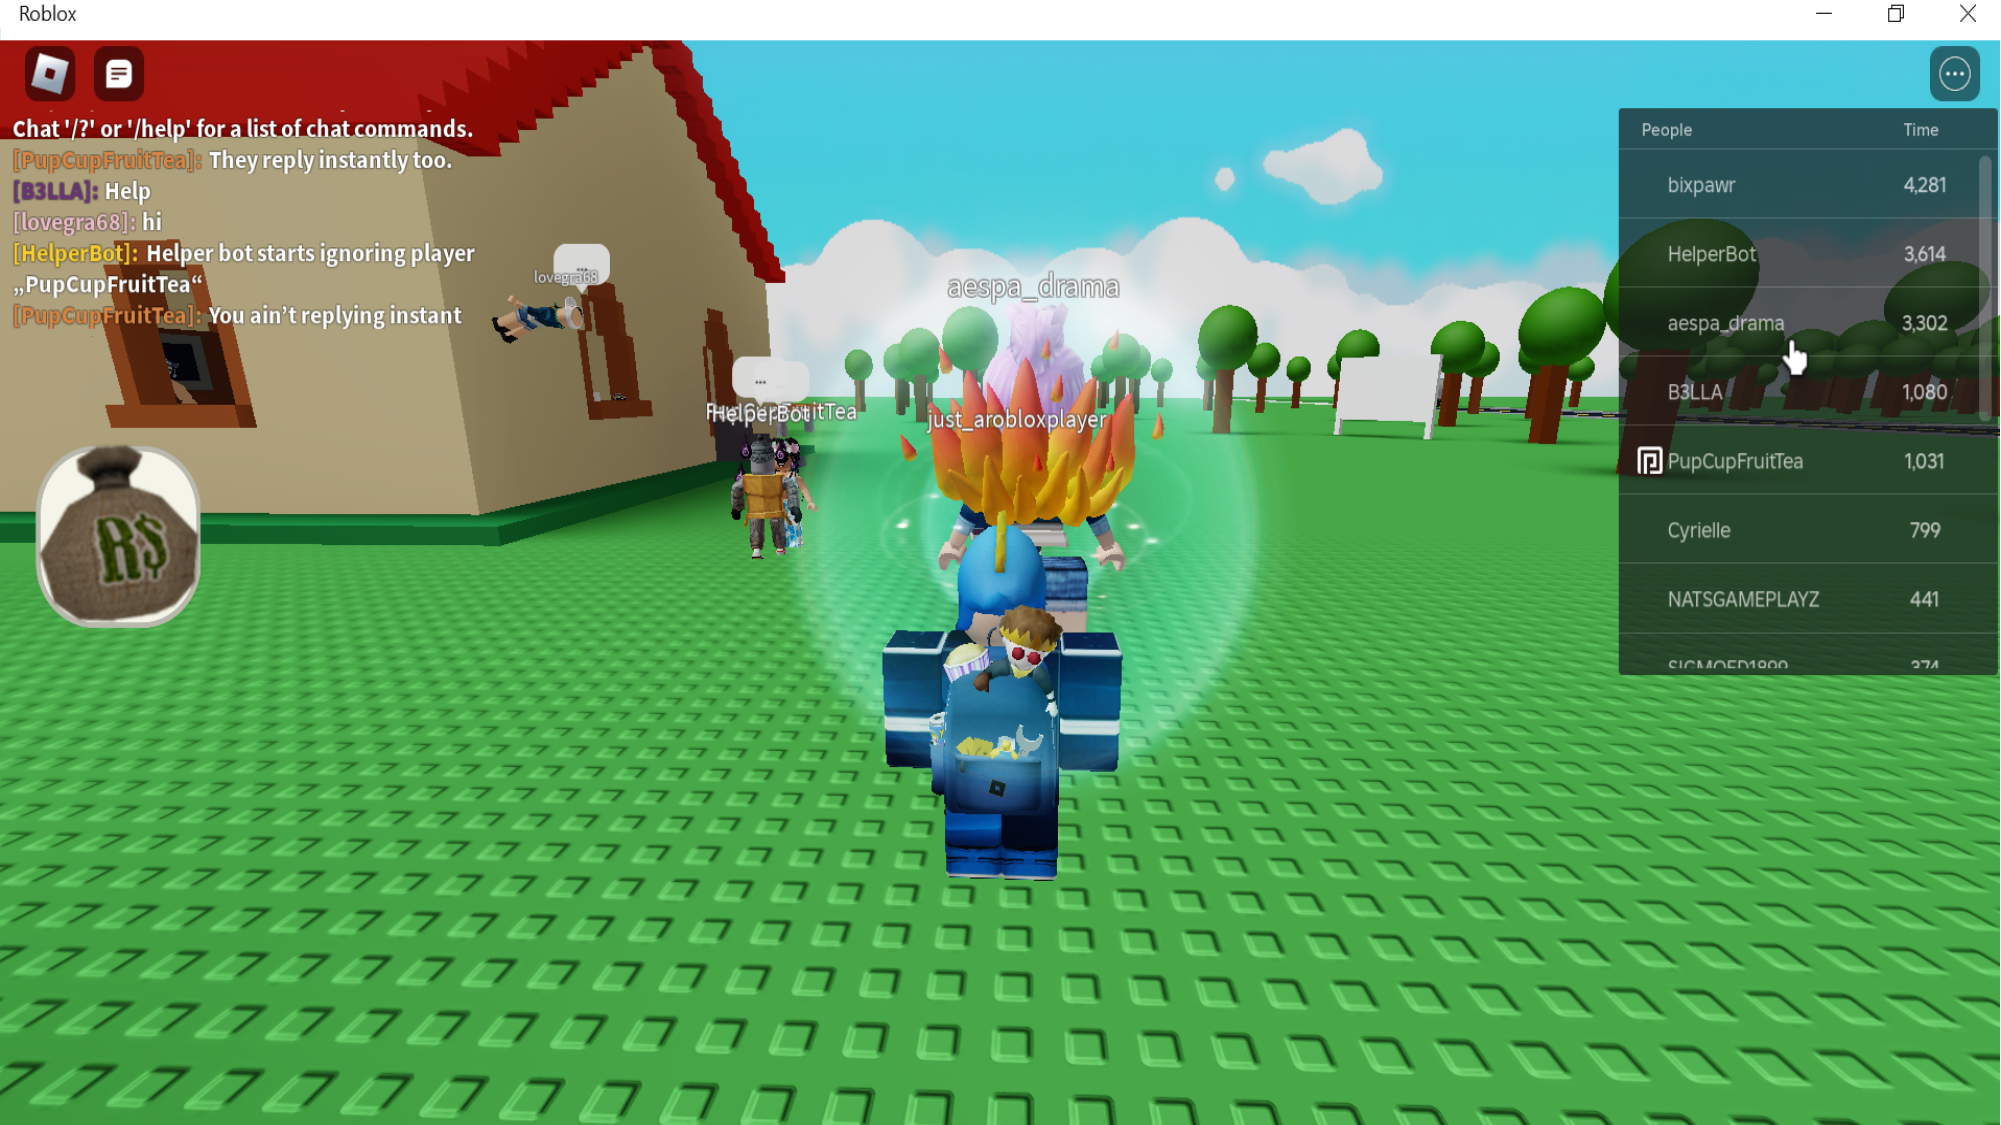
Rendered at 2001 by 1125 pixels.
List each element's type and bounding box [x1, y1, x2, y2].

list [0, 0, 2000, 1125]
